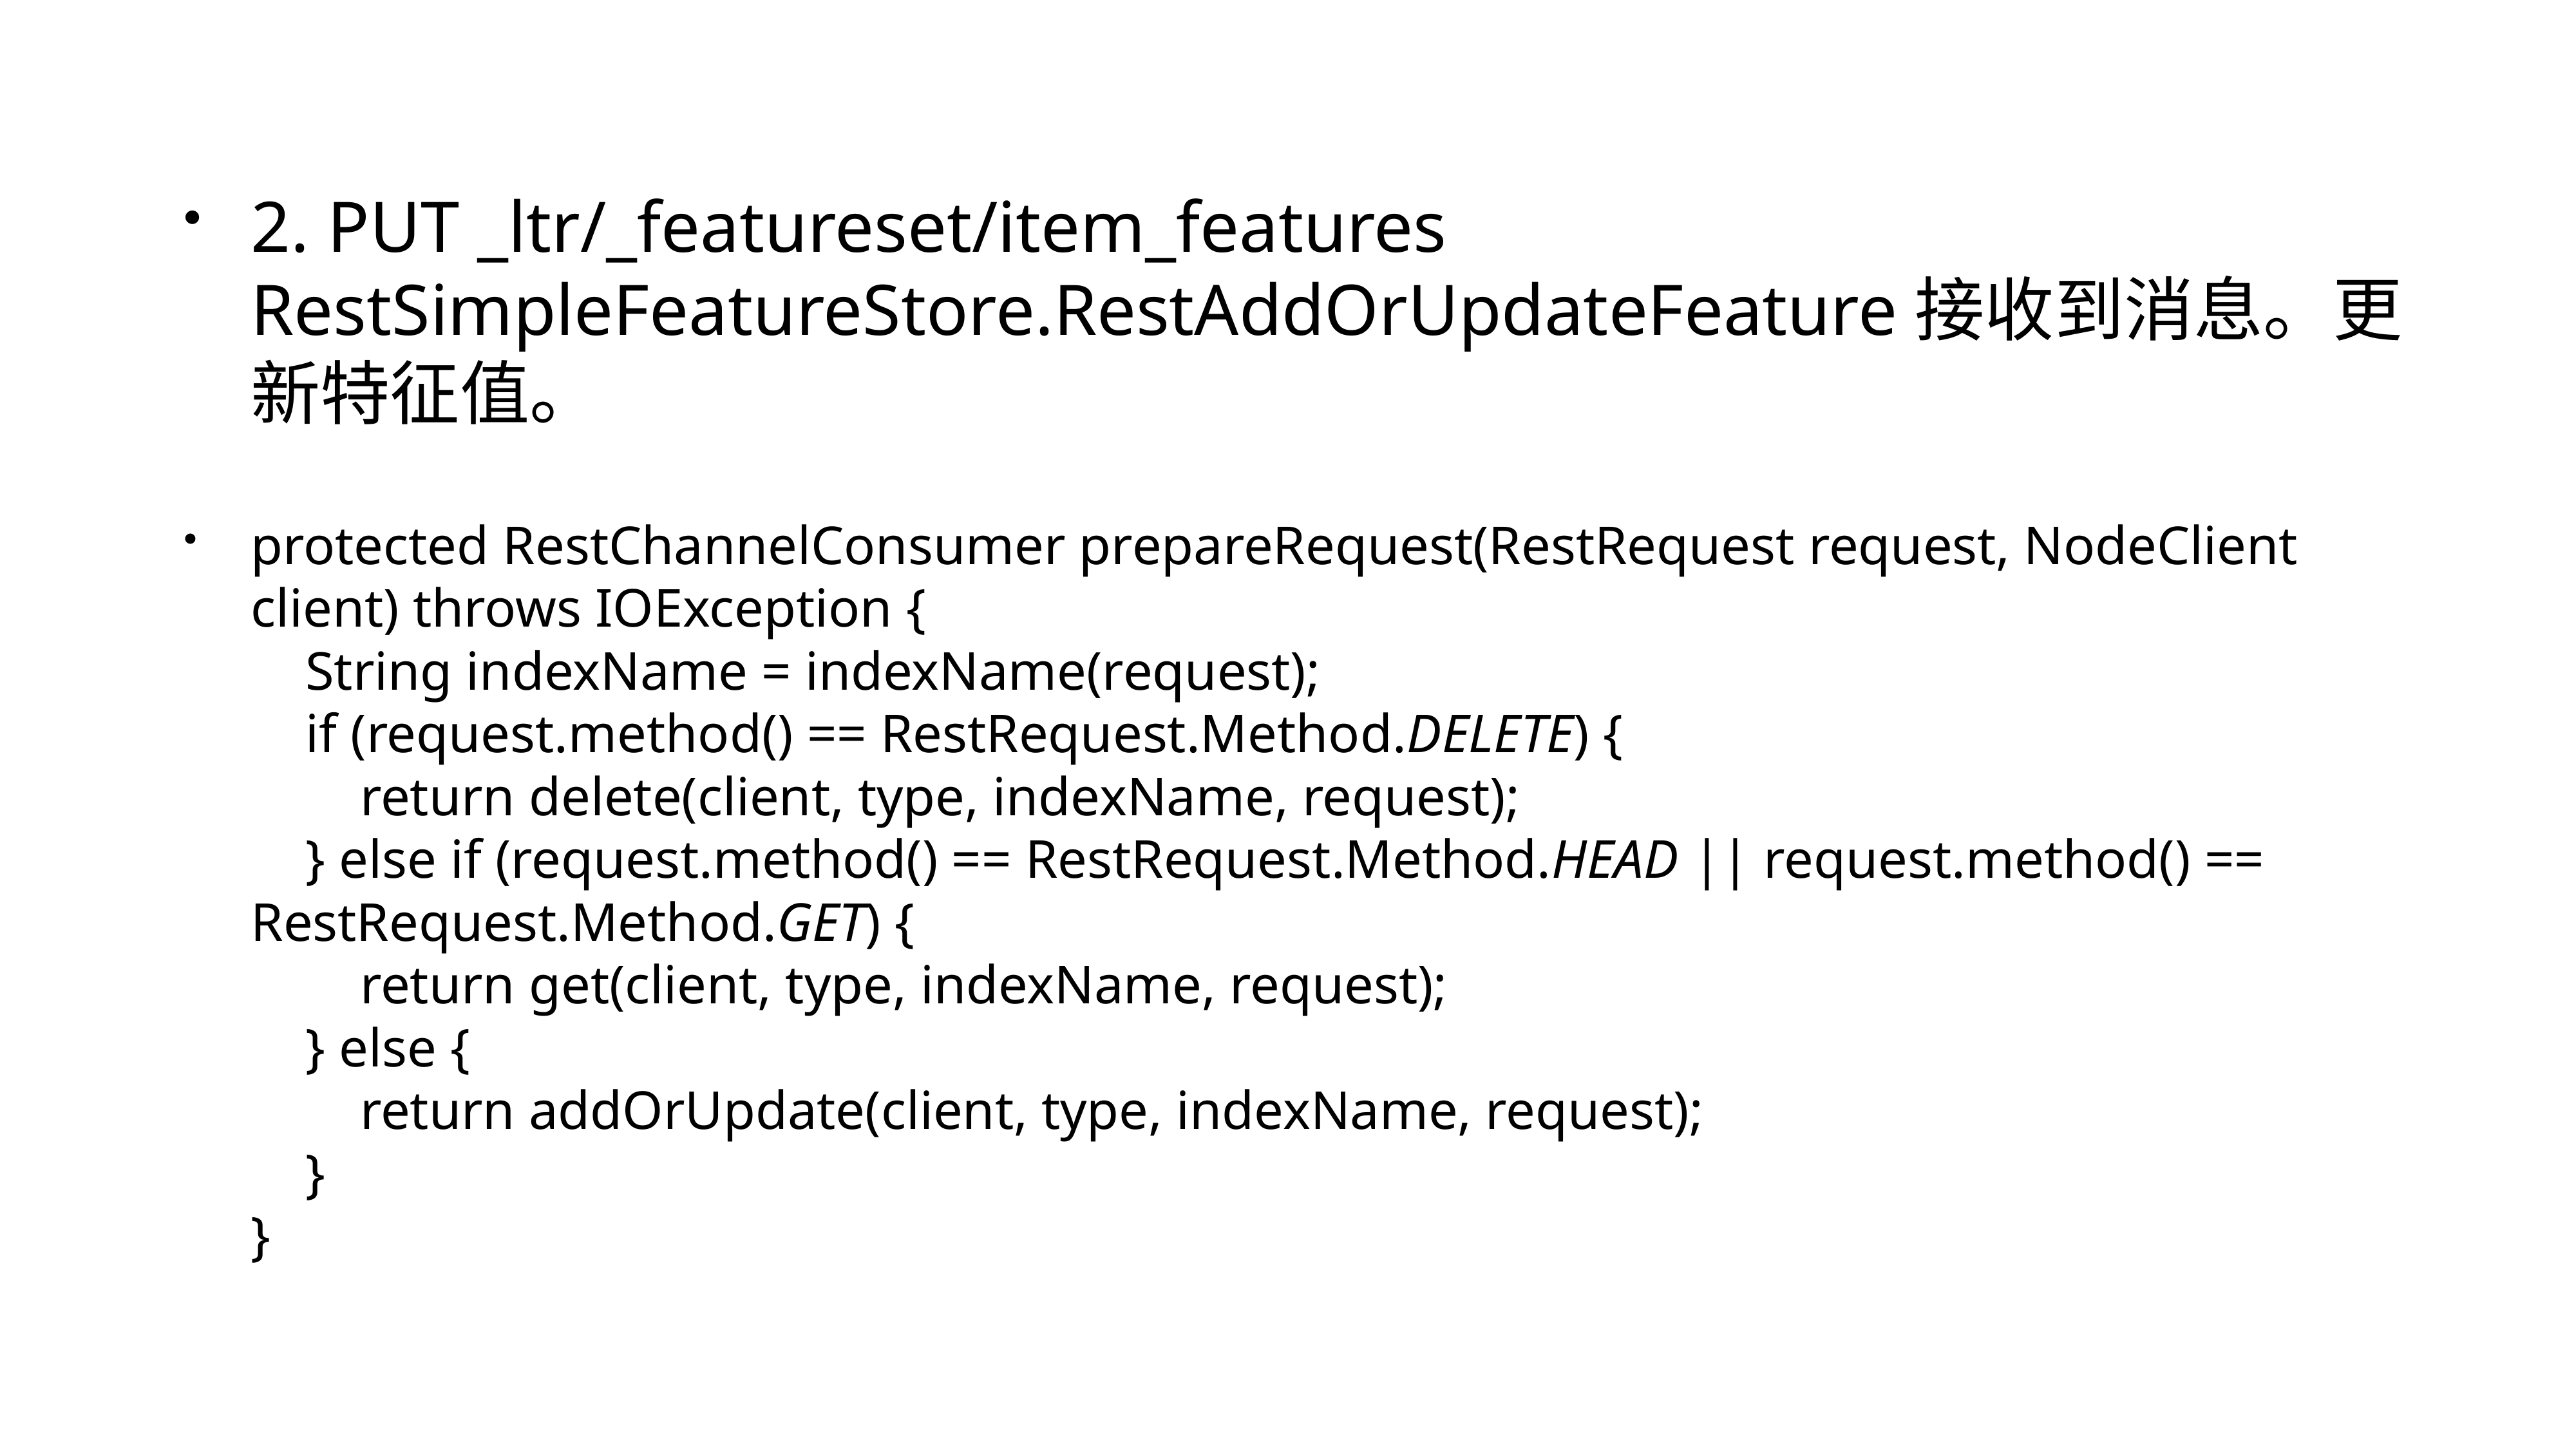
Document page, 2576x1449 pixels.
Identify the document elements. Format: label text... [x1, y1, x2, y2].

list 2. PUT _ltr/_featureset/item_features RestSimpleFeatureStore.RestAddOrUpdateFeature接收到消息。更新特征值。 protected RestChannelConsumer prepareRequest(RestRequest request, NodeClient client) throws IOException { String indexName = indexName(request); if (request.method() == RestRequest.Method.DELETE) { return delete(client, type, indexName, request); } else if (request.method() == RestRequest.Method.HEAD || request.method() == RestRequest.Method.GET) { return get(client, type, indexName, request); } else { return addOrUpdate(client, type, indexName, request); } } [178, 132, 2449, 1316]
